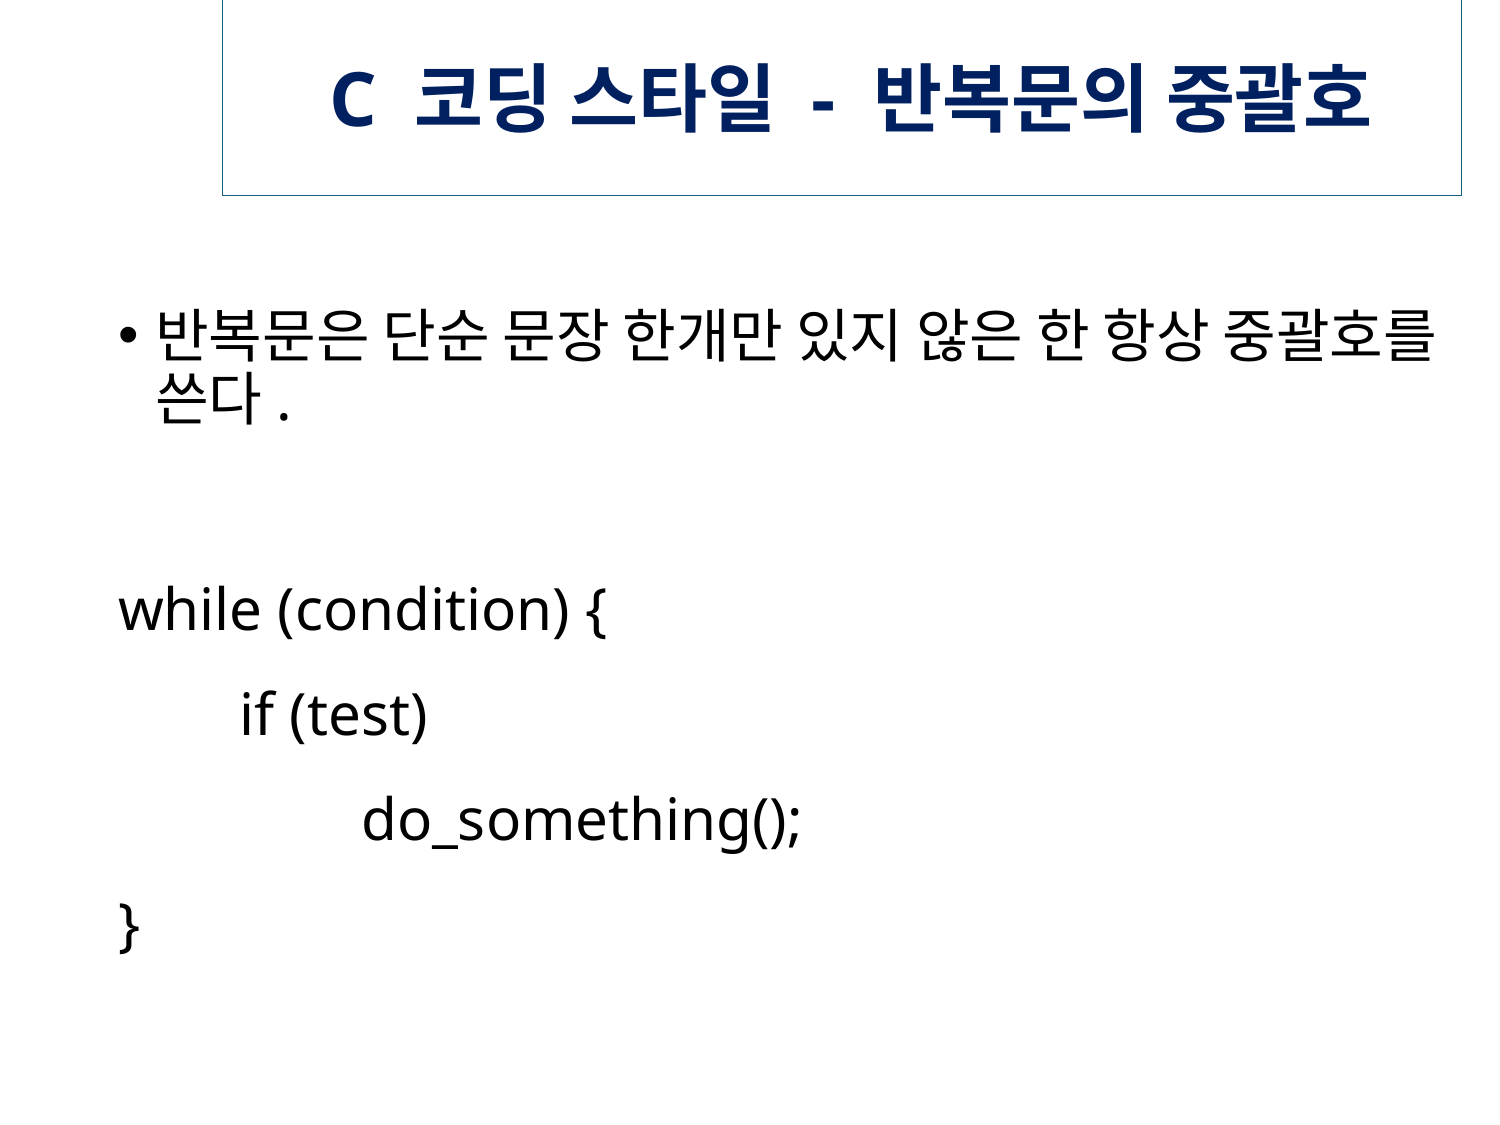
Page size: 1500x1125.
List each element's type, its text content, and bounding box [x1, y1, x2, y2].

list 반복문은 단순 문장 한개만 있지 않은 한 항상 중괄호를 쓴다. while (condition) { if (test) do_something(); } [103, 299, 1500, 1014]
title C 코딩 스타일 - 반복문의 중괄호 [222, 0, 1462, 196]
